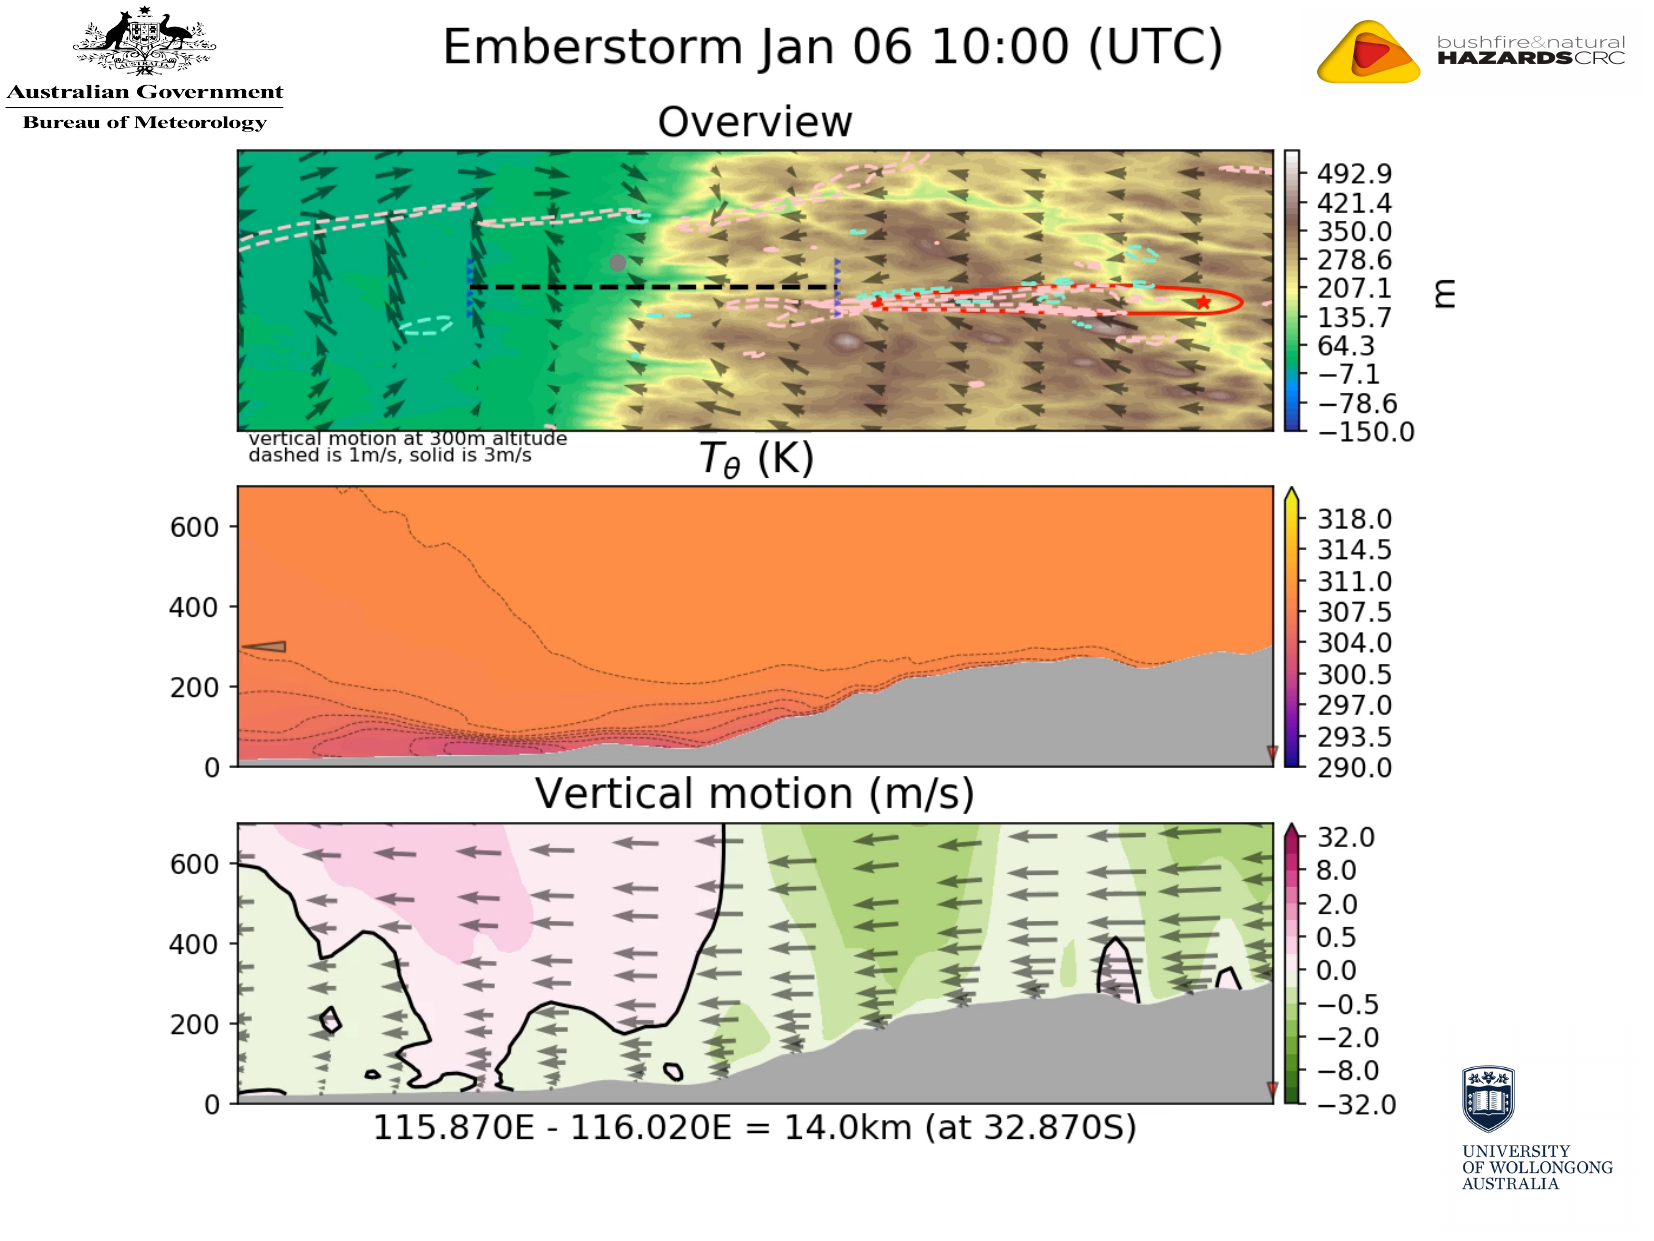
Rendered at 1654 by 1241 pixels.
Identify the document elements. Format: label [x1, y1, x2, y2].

picture [1433, 1023, 1642, 1232]
picture [5, 5, 284, 132]
picture [1299, 8, 1642, 95]
text_box [138, 1, 1491, 1172]
